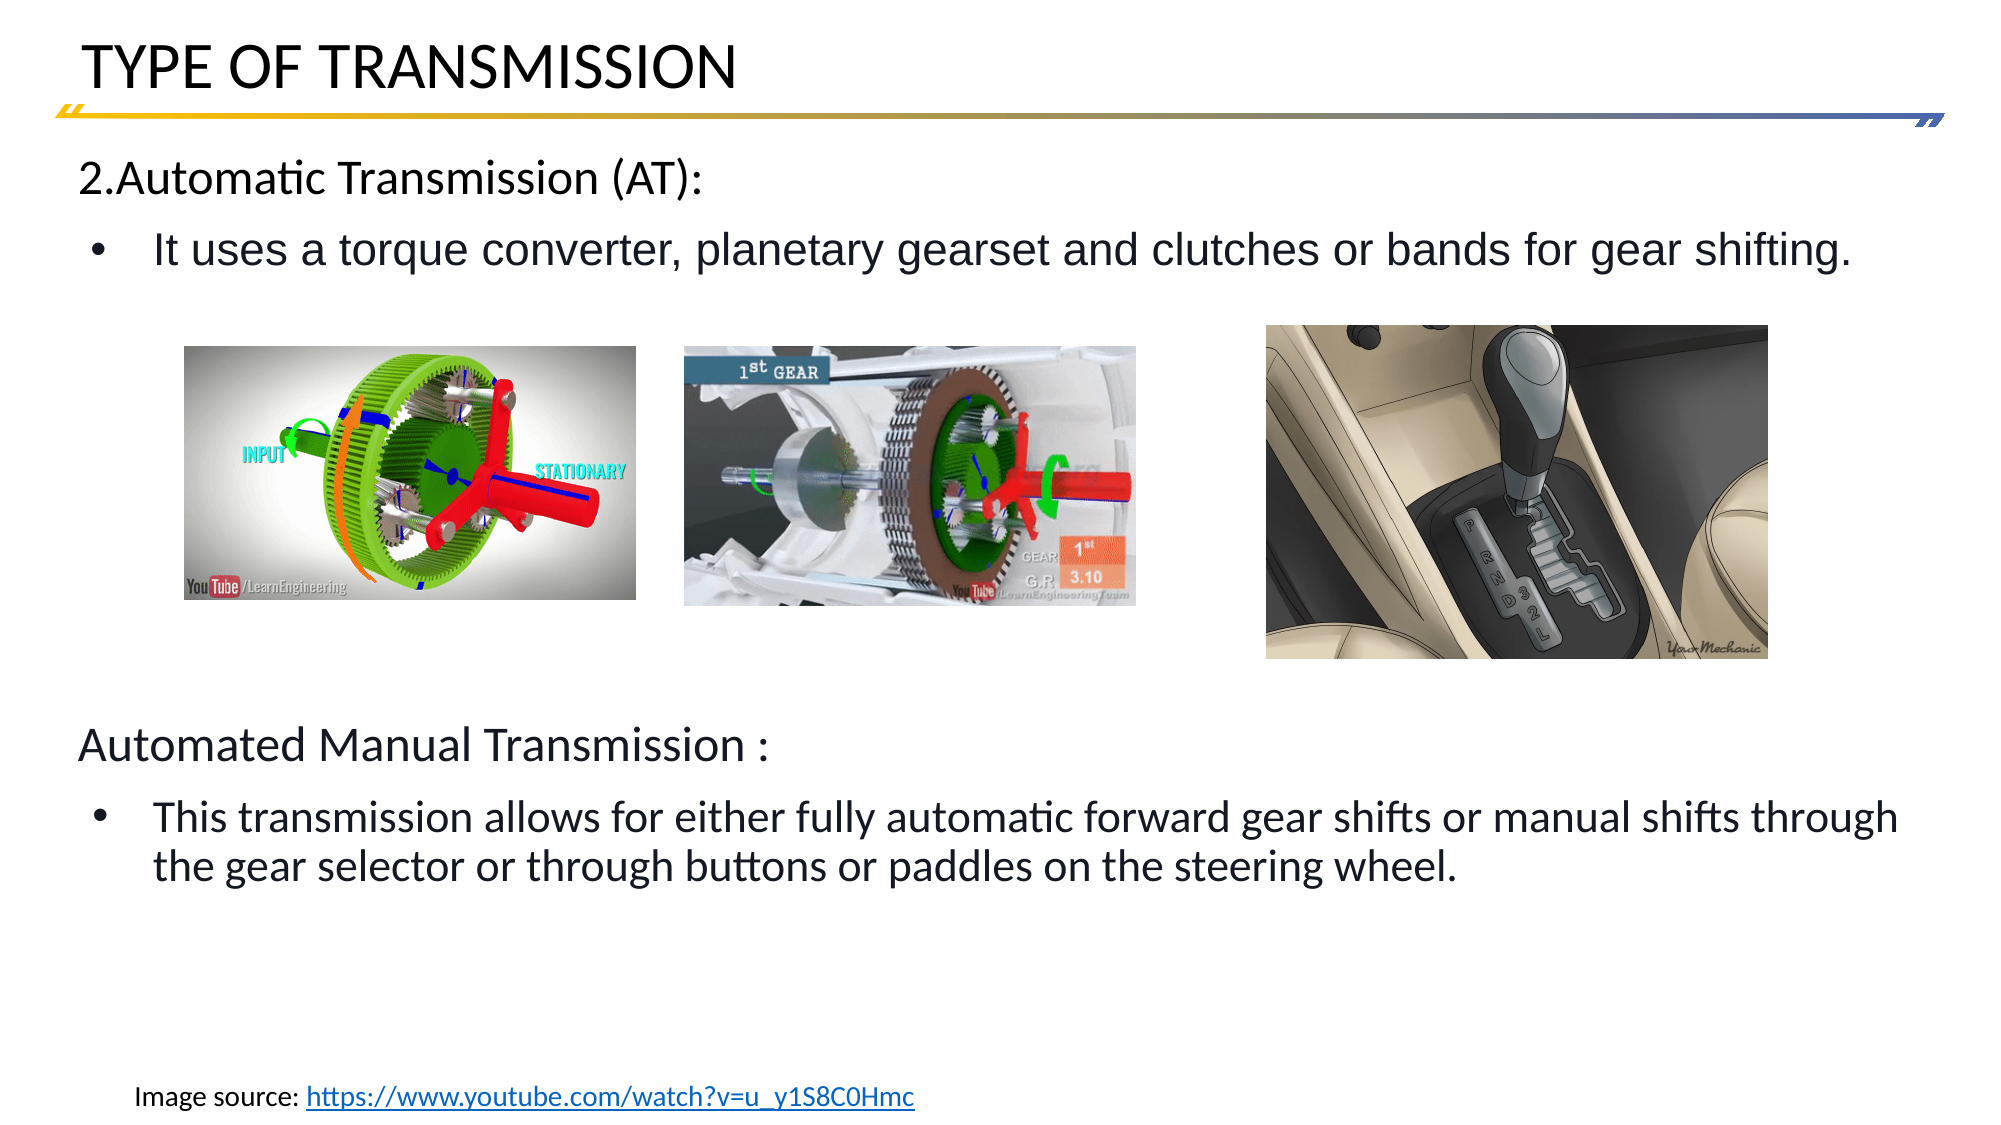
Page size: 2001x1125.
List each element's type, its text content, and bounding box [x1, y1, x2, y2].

picture [184, 345, 637, 600]
title TYPE OF TRANSMISSION [66, 0, 1934, 111]
picture [683, 345, 1136, 606]
list 2.Automatic Transmission (AT): It uses a torque converter, planetary gearset and clutches or bands for gear shifting. Automated Manual Transmission : This transmission allows for either fully automatic forward gear shifts or manual shifts through the gear selector or through buttons or paddles on the steering wheel. [66, 145, 1934, 1063]
picture [1266, 325, 1768, 660]
text_box Image source: https://www.youtube.com/watch?v=u_y1S8C0Hmc [119, 1062, 1648, 1125]
